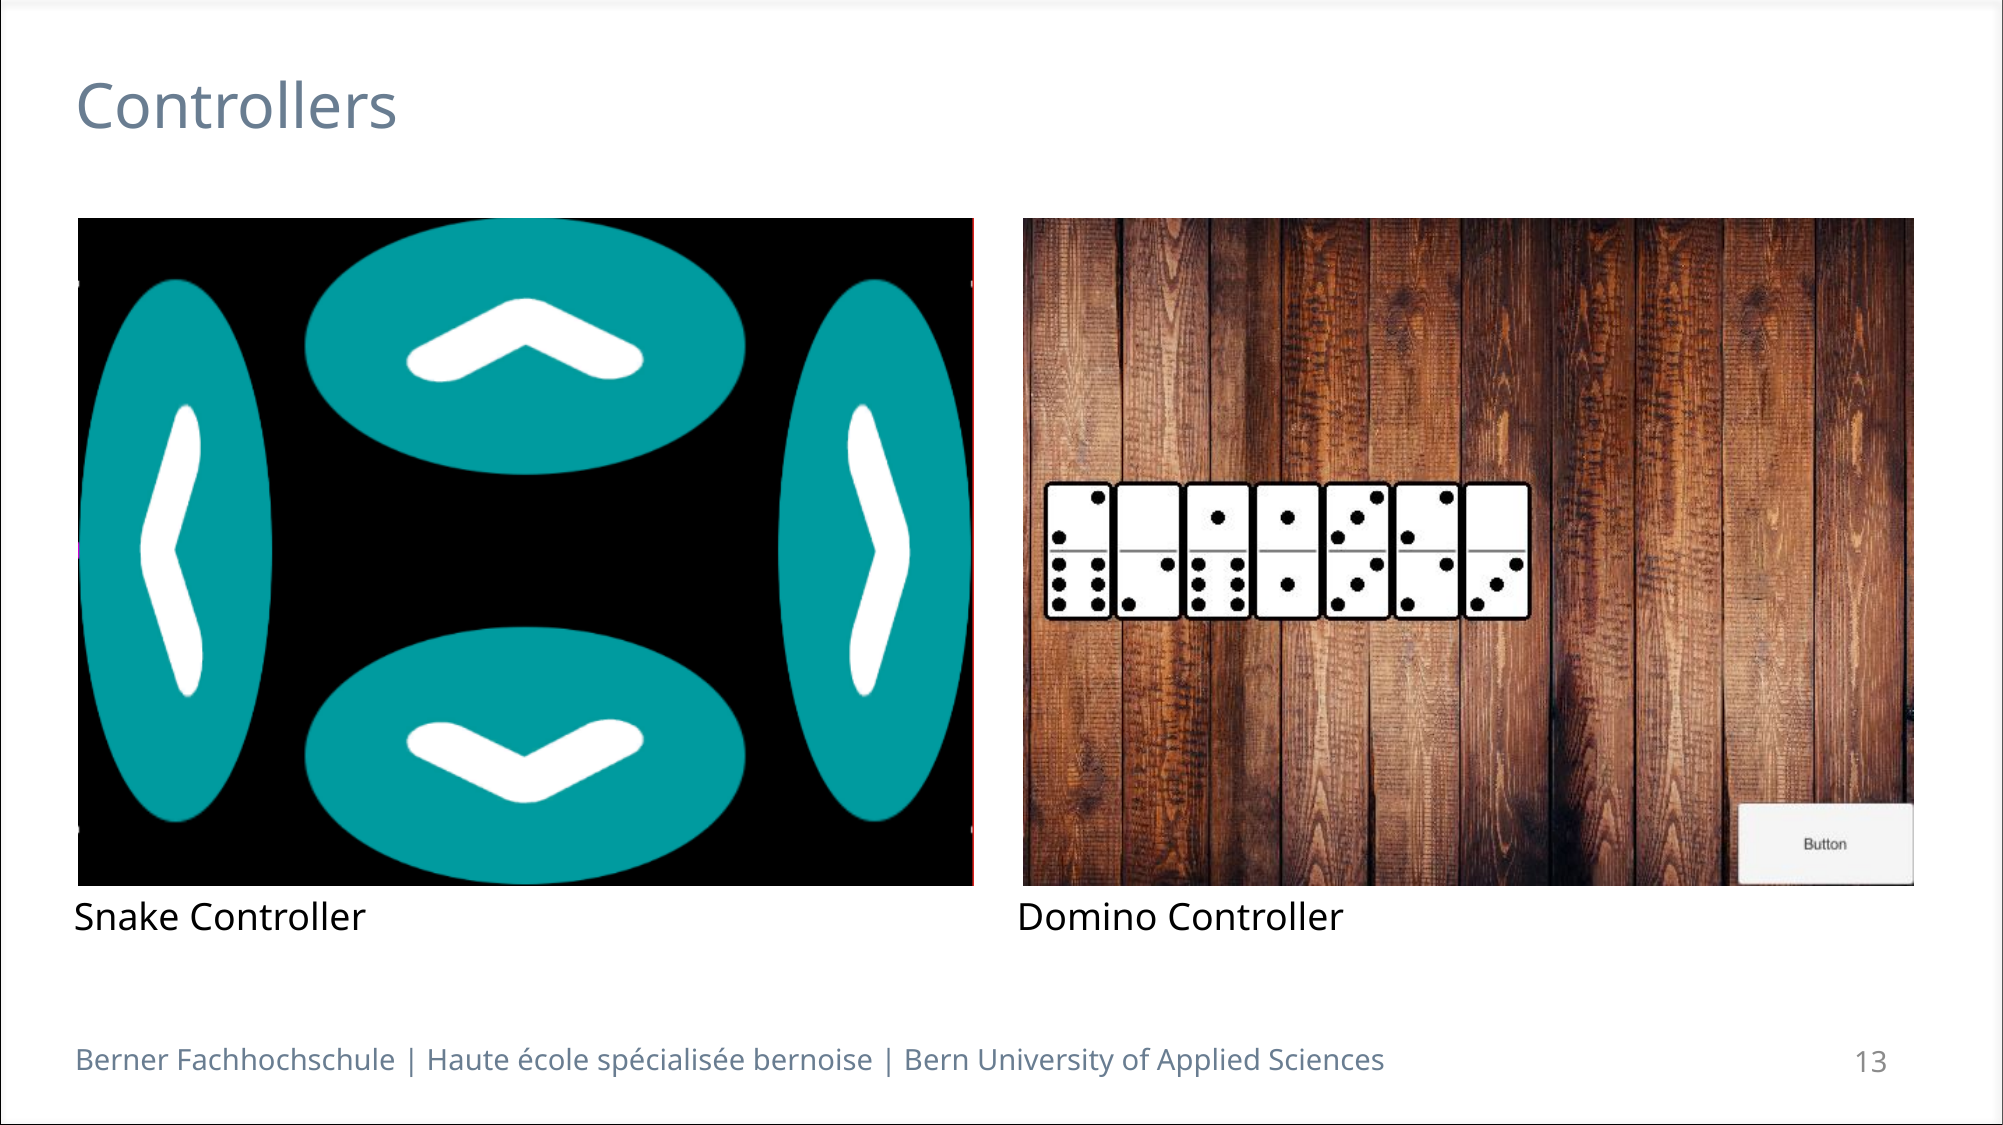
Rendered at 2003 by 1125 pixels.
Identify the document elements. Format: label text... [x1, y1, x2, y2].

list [1023, 218, 1914, 886]
slide_number 13 [1435, 1033, 1903, 1094]
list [78, 218, 974, 886]
title Controllers [75, 59, 1921, 148]
list Snake Controller [73, 887, 978, 1004]
list Domino Controller [1016, 885, 1921, 1004]
